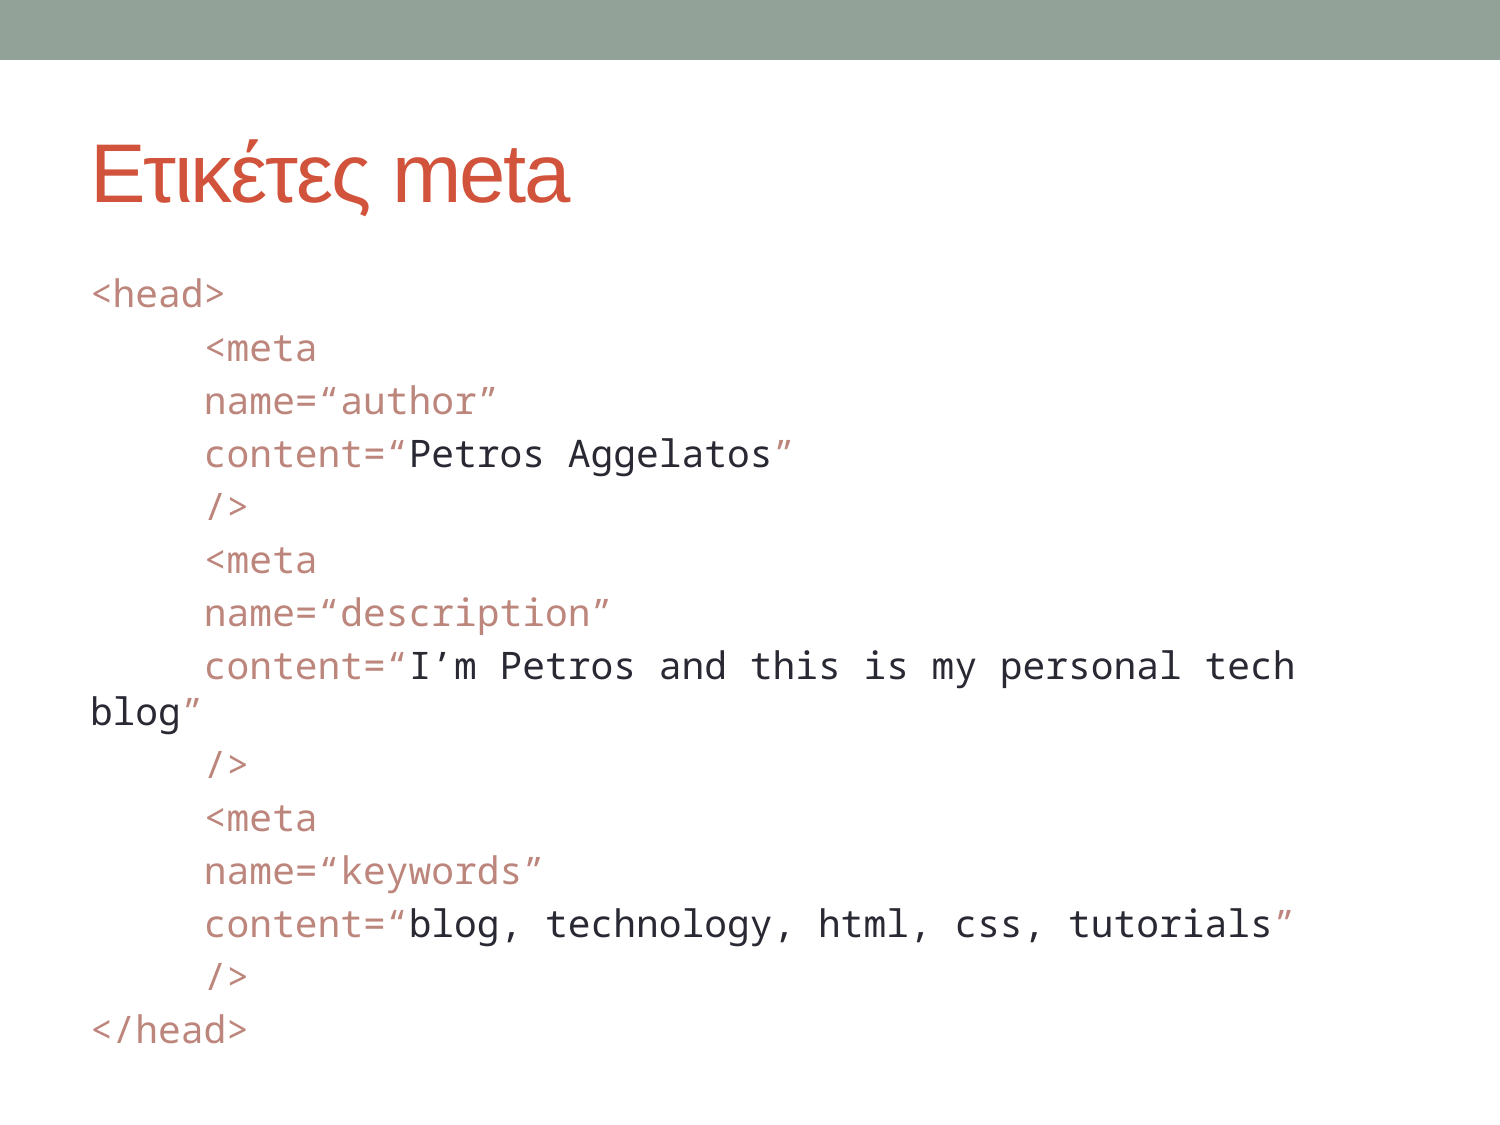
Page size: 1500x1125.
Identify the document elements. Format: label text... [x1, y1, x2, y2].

title Ετικέτες meta [75, 87, 1425, 250]
list <head> <meta name=“author” content=“Petros Aggelatos” /> <meta name=“description” content=“I’m Petros and this is my personal tech blog” /> <meta name=“keywords” content=“blog, technology, html, css, tutorials” /> </head> [75, 262, 1425, 1063]
